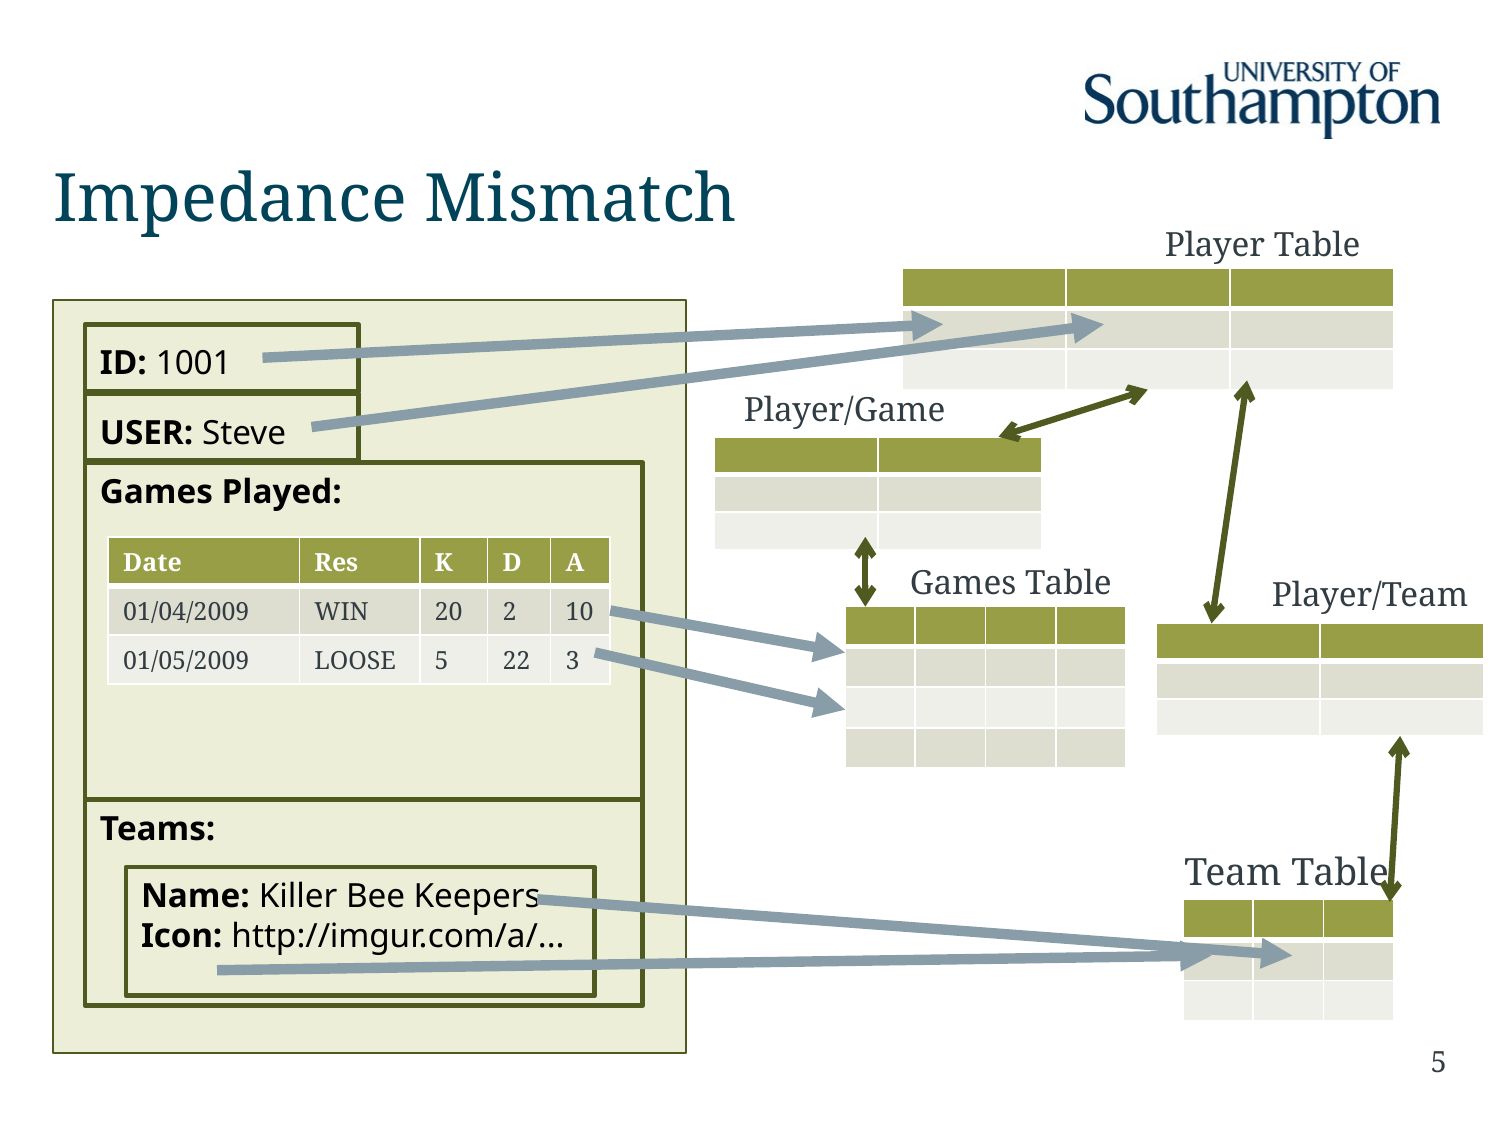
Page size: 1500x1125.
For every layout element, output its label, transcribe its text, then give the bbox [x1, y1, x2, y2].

table_header [1157, 624, 1319, 658]
table_header [1067, 269, 1229, 306]
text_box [536, 899, 1293, 956]
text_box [216, 955, 1212, 971]
table_cell [1157, 700, 1319, 735]
table_cell 5 [421, 636, 487, 683]
table_header [1321, 624, 1483, 658]
table_cell [1321, 700, 1483, 735]
table_header [986, 609, 1055, 644]
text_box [1211, 380, 1248, 624]
table_header A [551, 538, 609, 583]
table_cell [1057, 729, 1125, 767]
table_header [1057, 609, 1125, 644]
table_cell 22 [488, 636, 550, 683]
table_cell 10 [551, 589, 609, 634]
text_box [594, 652, 846, 710]
text_box Games Played: [85, 462, 643, 799]
table_cell [1057, 688, 1125, 727]
table_header [879, 438, 1041, 472]
table_header [1295, 901, 1323, 937]
text_box Teams: [85, 799, 643, 1006]
table_cell [1324, 981, 1393, 1020]
table_cell [916, 729, 985, 767]
table_cell [1057, 649, 1125, 686]
table_cell [1184, 981, 1252, 1020]
table_cell [846, 688, 914, 727]
table_cell [1231, 350, 1393, 389]
title Impedance Mismatch [52, 147, 1448, 255]
text_box ID: 1001 [85, 324, 306, 392]
text_box Name: Killer Bee Keepers Icon: http://imgur.com/a/... [126, 867, 595, 996]
table_cell [1110, 350, 1229, 389]
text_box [998, 380, 1149, 438]
table_cell LOOSE [300, 636, 419, 683]
table_cell 3 [551, 636, 605, 683]
table_cell WIN [300, 589, 419, 634]
text_box USER: Steve [85, 393, 359, 461]
table_header [916, 609, 985, 644]
table_cell [916, 649, 985, 686]
table_cell [715, 513, 877, 549]
table_cell 2 [488, 589, 550, 634]
table_cell [916, 311, 1065, 322]
table_cell [879, 513, 1041, 549]
text_box Player/Team [1257, 566, 1484, 621]
table_cell [1157, 664, 1319, 698]
table_cell [1067, 311, 1229, 348]
table_cell [986, 729, 1055, 767]
table_cell [1254, 981, 1323, 1020]
text_box Player Table [1150, 215, 1376, 271]
table_header [848, 607, 914, 644]
table_cell [850, 649, 914, 686]
table_header D [488, 538, 550, 583]
picture [1085, 62, 1440, 139]
text_box [53, 299, 687, 1053]
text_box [1389, 735, 1401, 903]
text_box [262, 323, 310, 359]
table_header Res [300, 538, 419, 583]
table_cell [986, 688, 1055, 727]
table_cell [1231, 311, 1393, 348]
table_header [1324, 901, 1393, 937]
text_box Games Table [895, 553, 1127, 609]
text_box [311, 323, 1105, 428]
table_header Date [109, 538, 299, 583]
table_cell [916, 688, 985, 727]
table_header [903, 269, 1065, 306]
text_box Team Table [1169, 840, 1384, 901]
table_cell [715, 477, 877, 511]
table_cell 20 [421, 589, 487, 634]
table_cell 01/04/2009 [109, 589, 299, 634]
table_header [715, 438, 877, 472]
table_cell [986, 649, 1055, 686]
table_cell 01/05/2009 [109, 636, 299, 683]
table_cell [879, 477, 1041, 511]
table_cell [1321, 664, 1483, 698]
table_cell [903, 311, 911, 320]
table_cell [1184, 963, 1252, 980]
slide_number 5 [1159, 1035, 1448, 1088]
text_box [610, 606, 846, 652]
table_header [1231, 269, 1393, 306]
table_header K [421, 538, 487, 583]
table_cell [1324, 943, 1393, 980]
table_cell [846, 729, 914, 767]
table_cell [1254, 943, 1323, 980]
